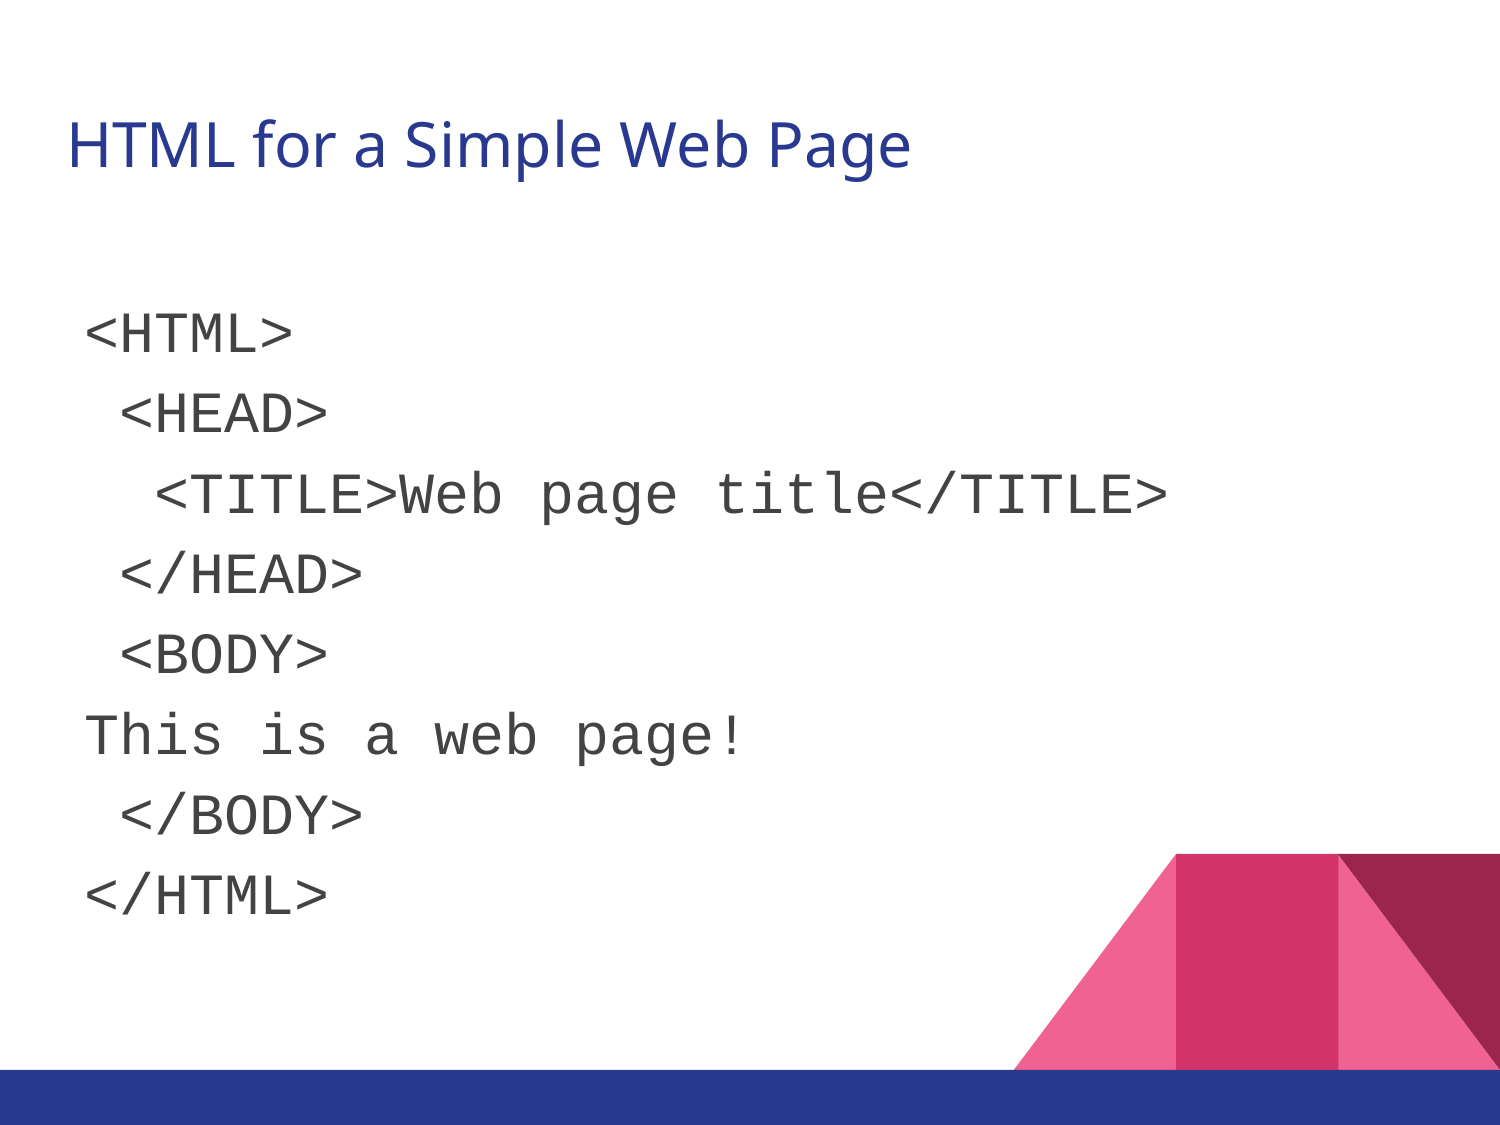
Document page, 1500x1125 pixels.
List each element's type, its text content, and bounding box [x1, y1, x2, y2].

list <HTML> <HEAD> <TITLE>Web page title</TITLE> </HEAD> <BODY> This is a web page! </BODY> </HTML> [51, 268, 1449, 1000]
title HTML for a Simple Web Page [51, 89, 1449, 223]
